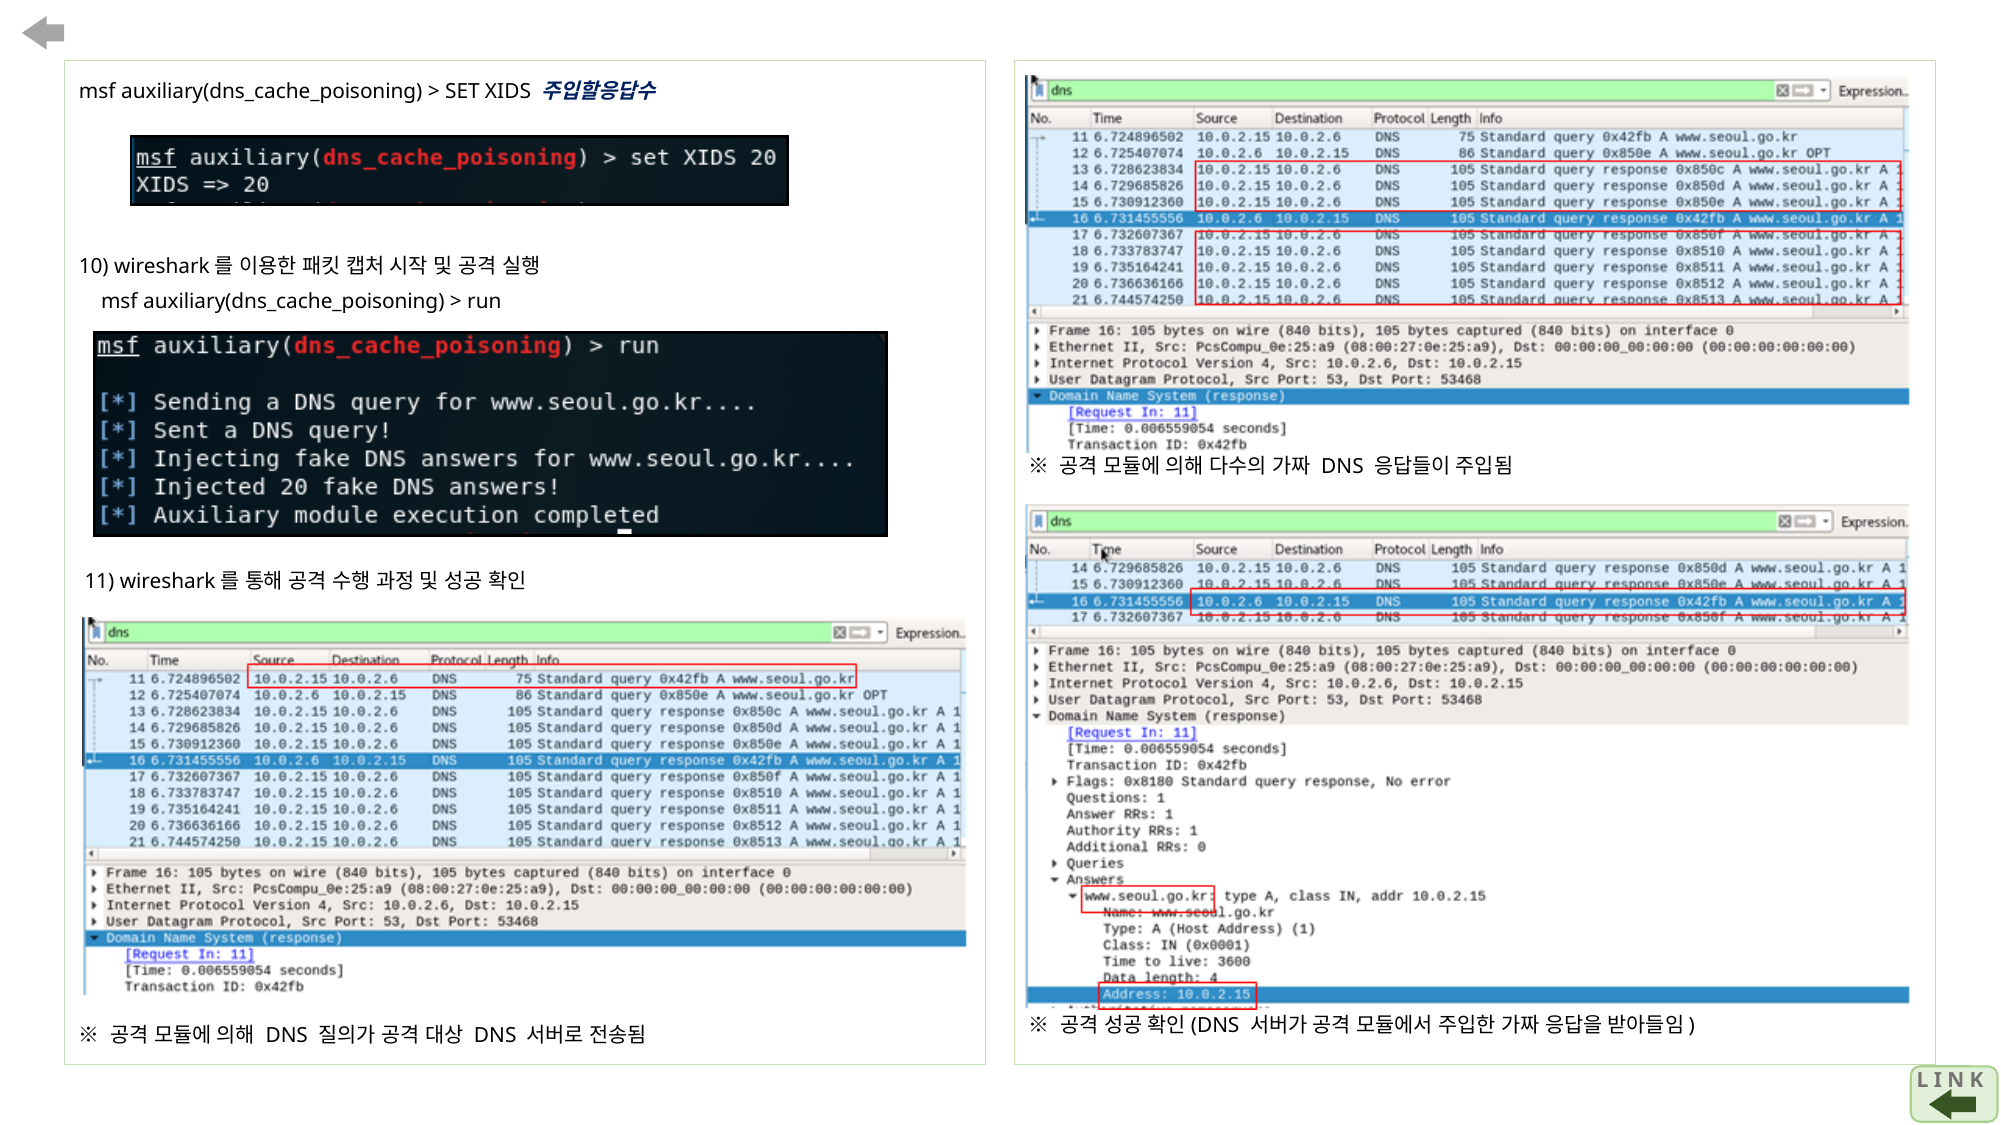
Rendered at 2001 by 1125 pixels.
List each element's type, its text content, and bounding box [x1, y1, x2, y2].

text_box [1901, 1059, 2000, 1125]
text_box [20, 13, 66, 52]
picture [96, 333, 885, 534]
picture [81, 617, 968, 998]
picture [132, 138, 786, 204]
picture [1024, 504, 1911, 1010]
text_box msf auxiliary(dns_cache_poisoning) > SET XIDS 주입할응답수 10) wireshark를 이용한 패킷 캡처 시작 및 공격 실행 msf auxiliary(dns_cache_poisoning) > run 11) wireshark를 통해 공격 수행 과정 및 성공 확인 ※ 공격 모듈에 의해 DNS 질의가 공격 대상 DNS 서버로 전송됨 [64, 60, 986, 1065]
picture [1024, 75, 1911, 455]
text_box ※ 공격 모듈에 의해 다수의 가짜 DNS 응답들이 주입됨 ※ 공격 성공 확인(DNS 서버가 공격 모듈에서 주입한 가짜 응답을 받아들임) [1014, 60, 1936, 1065]
